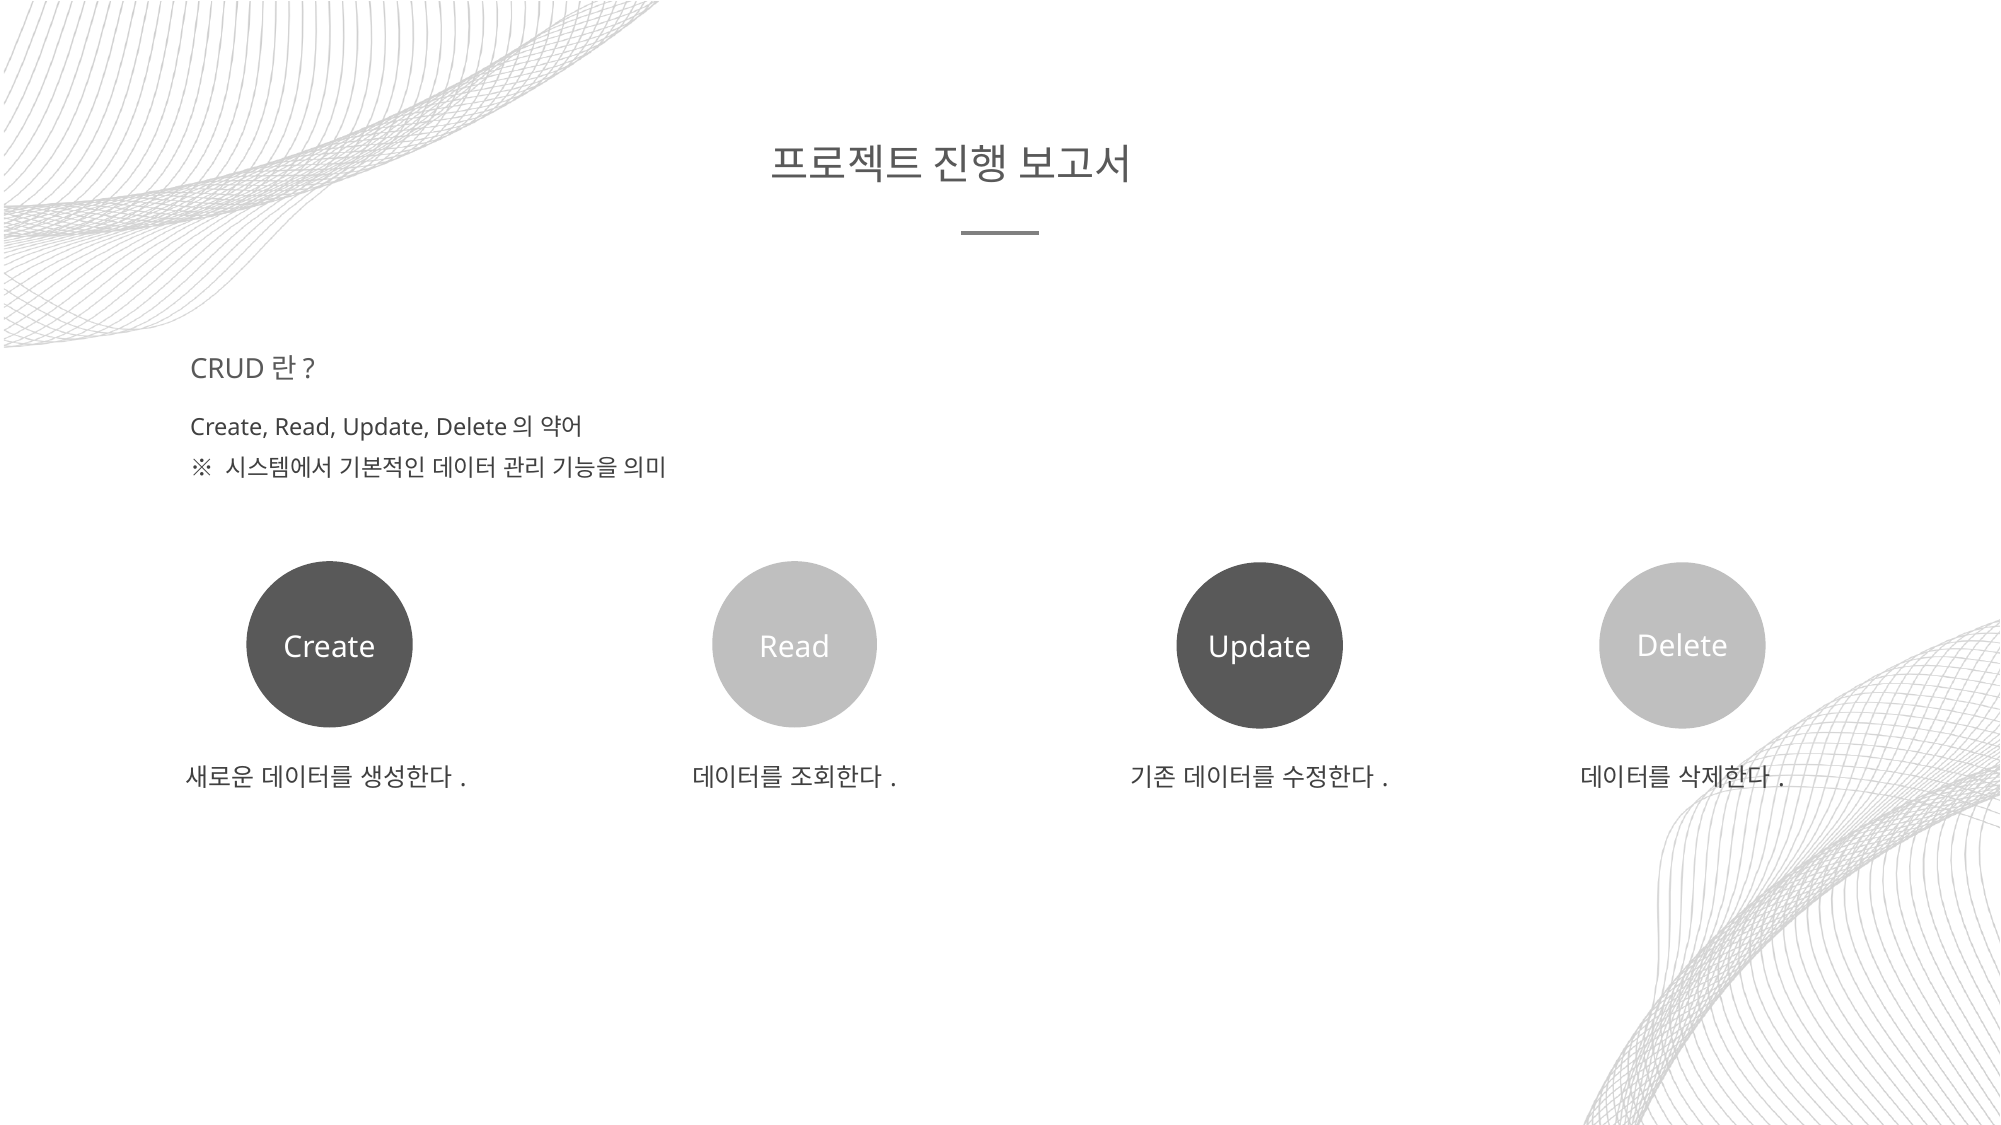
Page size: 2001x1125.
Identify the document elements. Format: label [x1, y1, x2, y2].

text_box [164, 124, 1848, 901]
